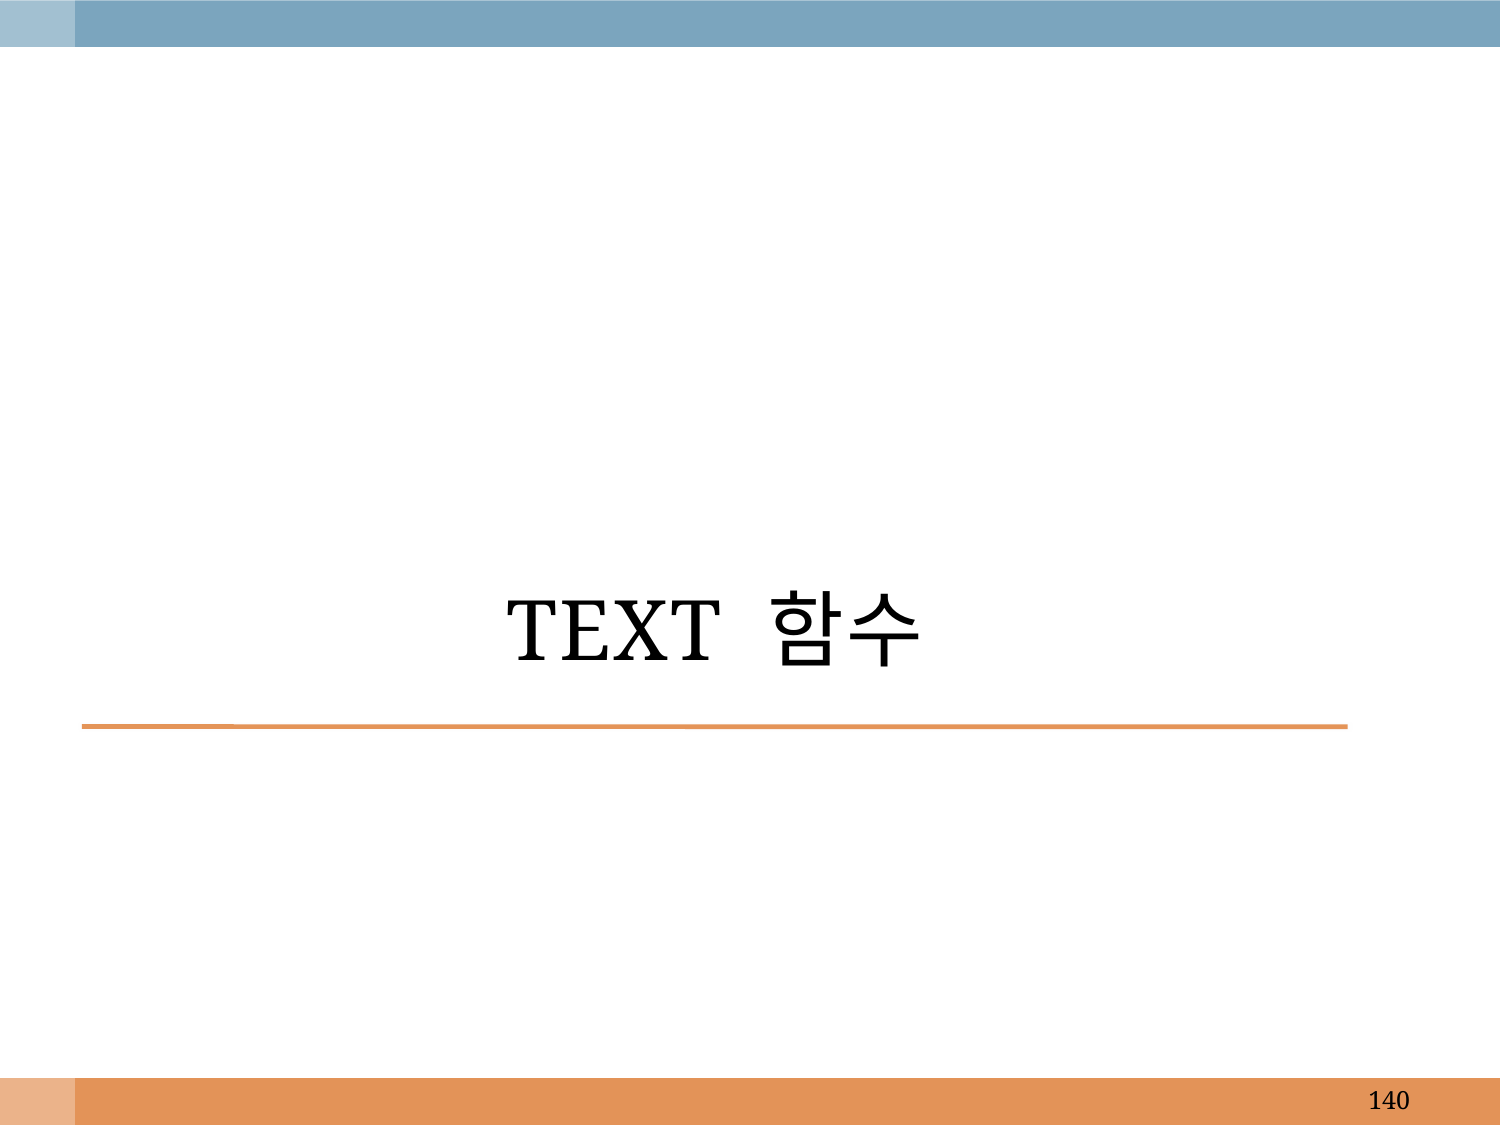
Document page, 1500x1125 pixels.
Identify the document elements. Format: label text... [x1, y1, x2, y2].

slide_number 140 [1074, 1078, 1425, 1125]
title Text 함수 [82, 503, 1348, 751]
